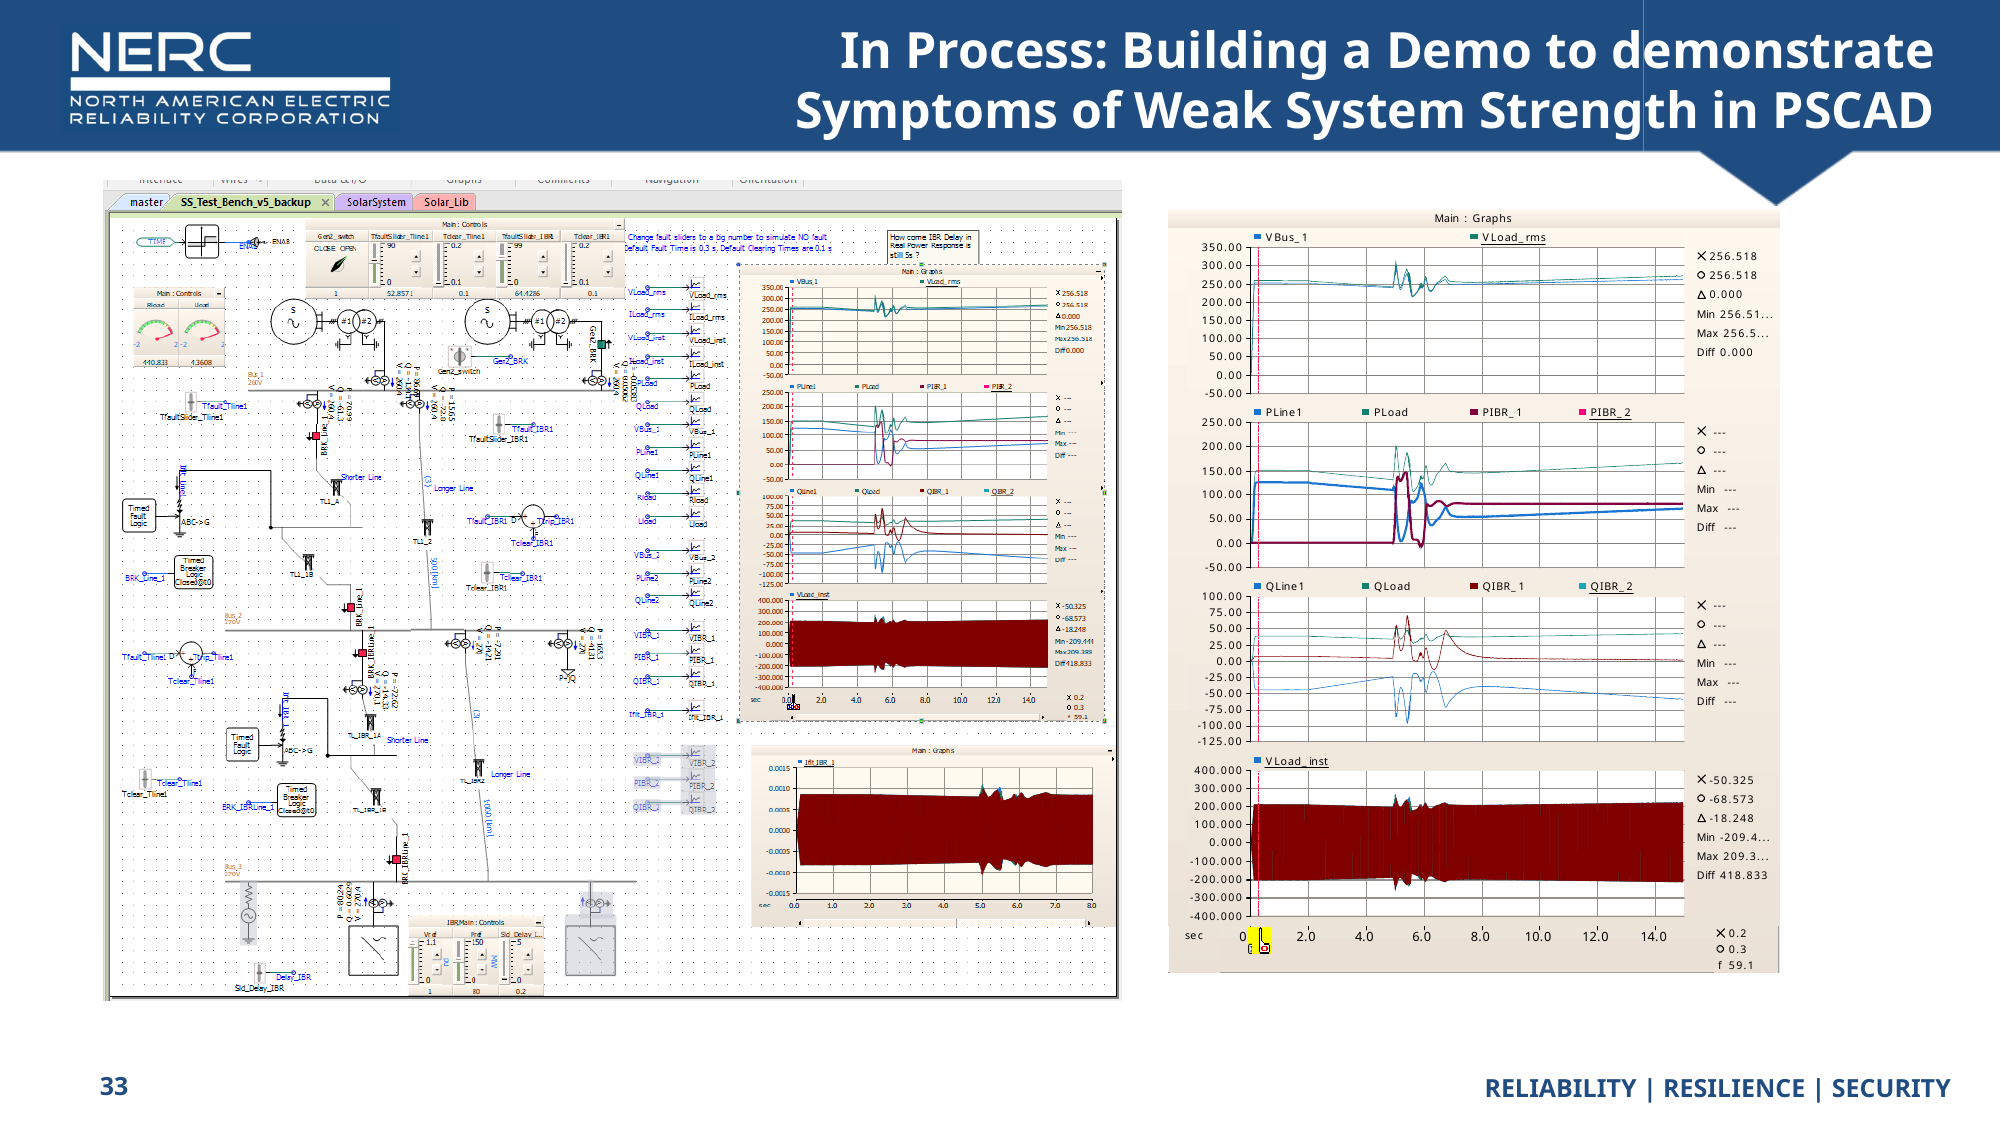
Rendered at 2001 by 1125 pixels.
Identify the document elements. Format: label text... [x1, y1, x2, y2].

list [1151, 192, 1795, 989]
title In Process: Building a Demo to demonstrate Symptoms of Weak System Strength in PSCAD [633, 24, 1950, 133]
picture [0, 0, 2000, 1001]
